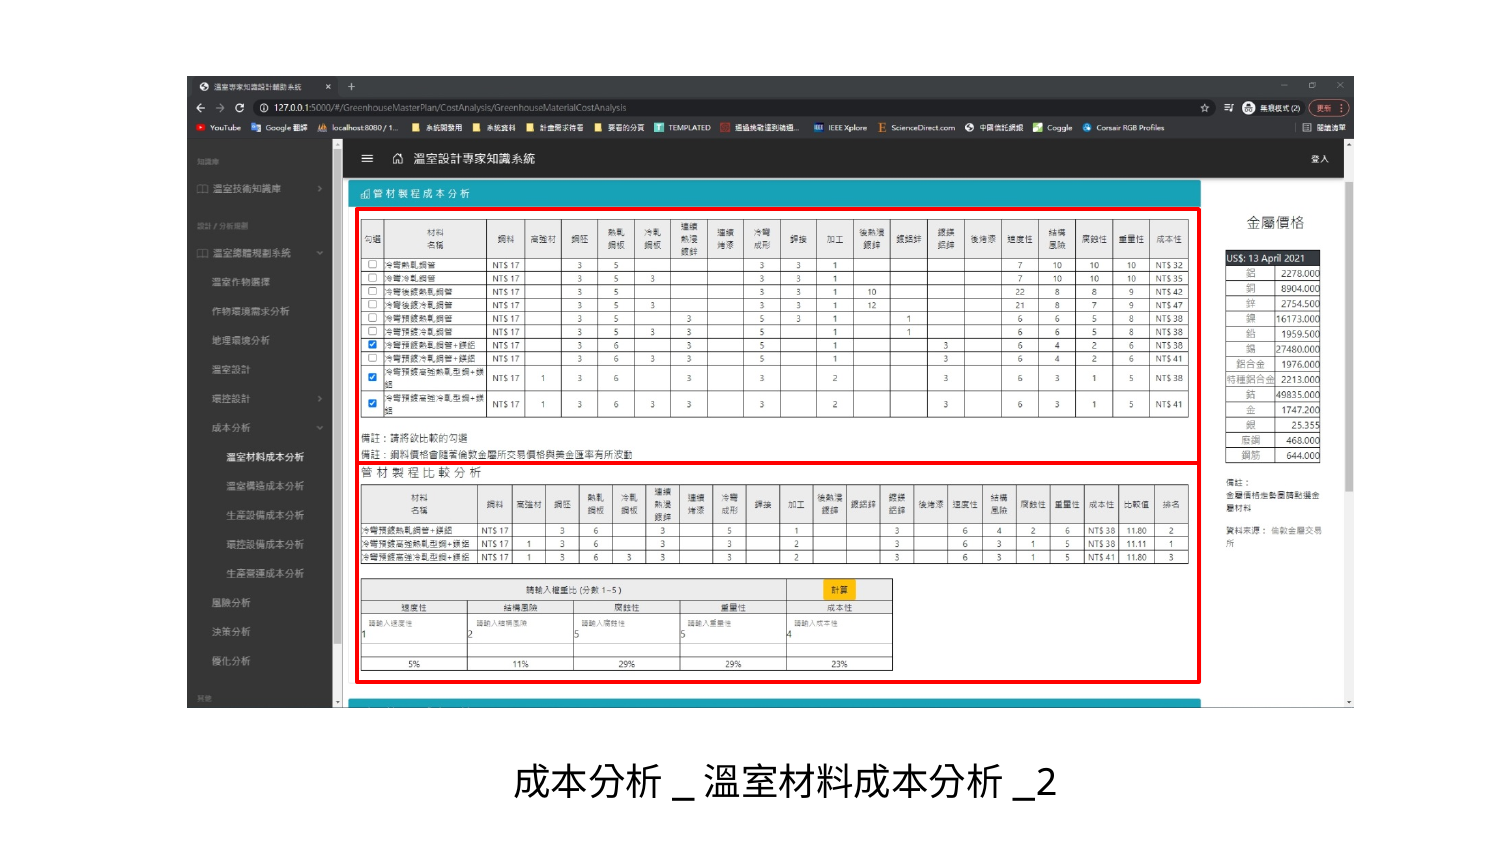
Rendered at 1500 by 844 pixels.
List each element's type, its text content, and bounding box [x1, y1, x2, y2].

picture [187, 75, 1354, 709]
text_box 成本分析_溫室材料成本分析_2 [336, 750, 1235, 811]
